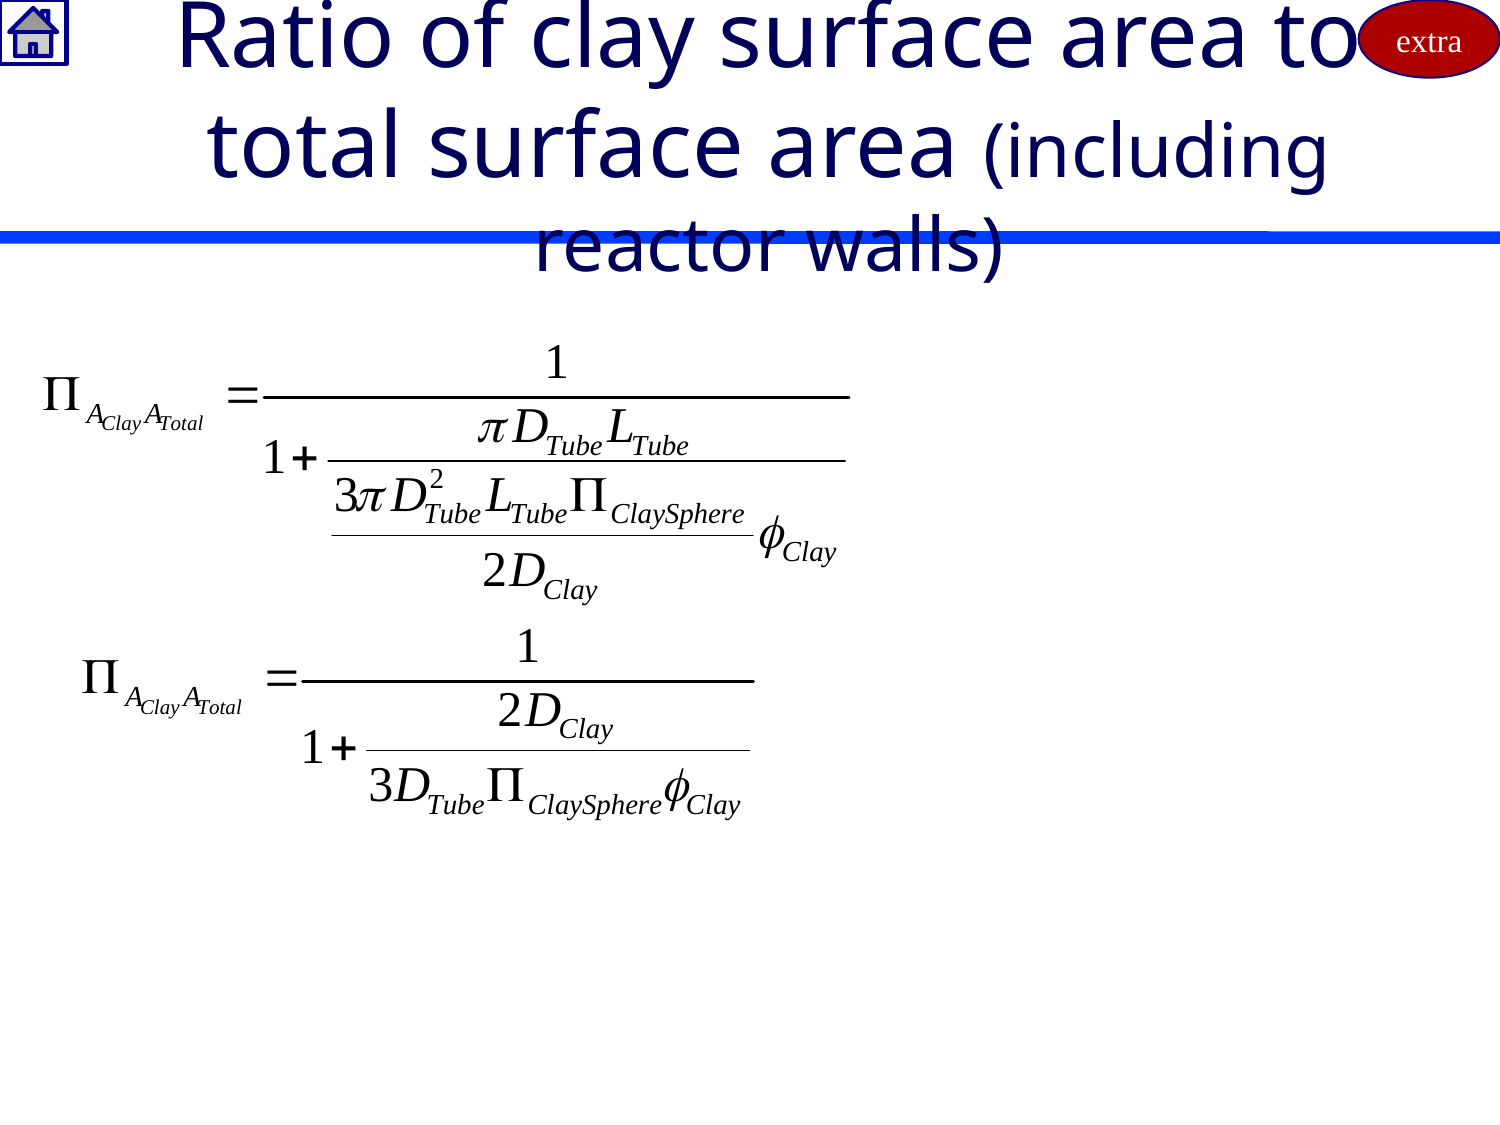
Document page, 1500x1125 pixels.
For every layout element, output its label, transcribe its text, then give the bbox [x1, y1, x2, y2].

text_box extra [1358, 0, 1500, 78]
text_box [39, 334, 855, 611]
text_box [78, 618, 759, 826]
title Ratio of clay surface area to total surface area (including reactor walls) [75, 37, 1463, 225]
